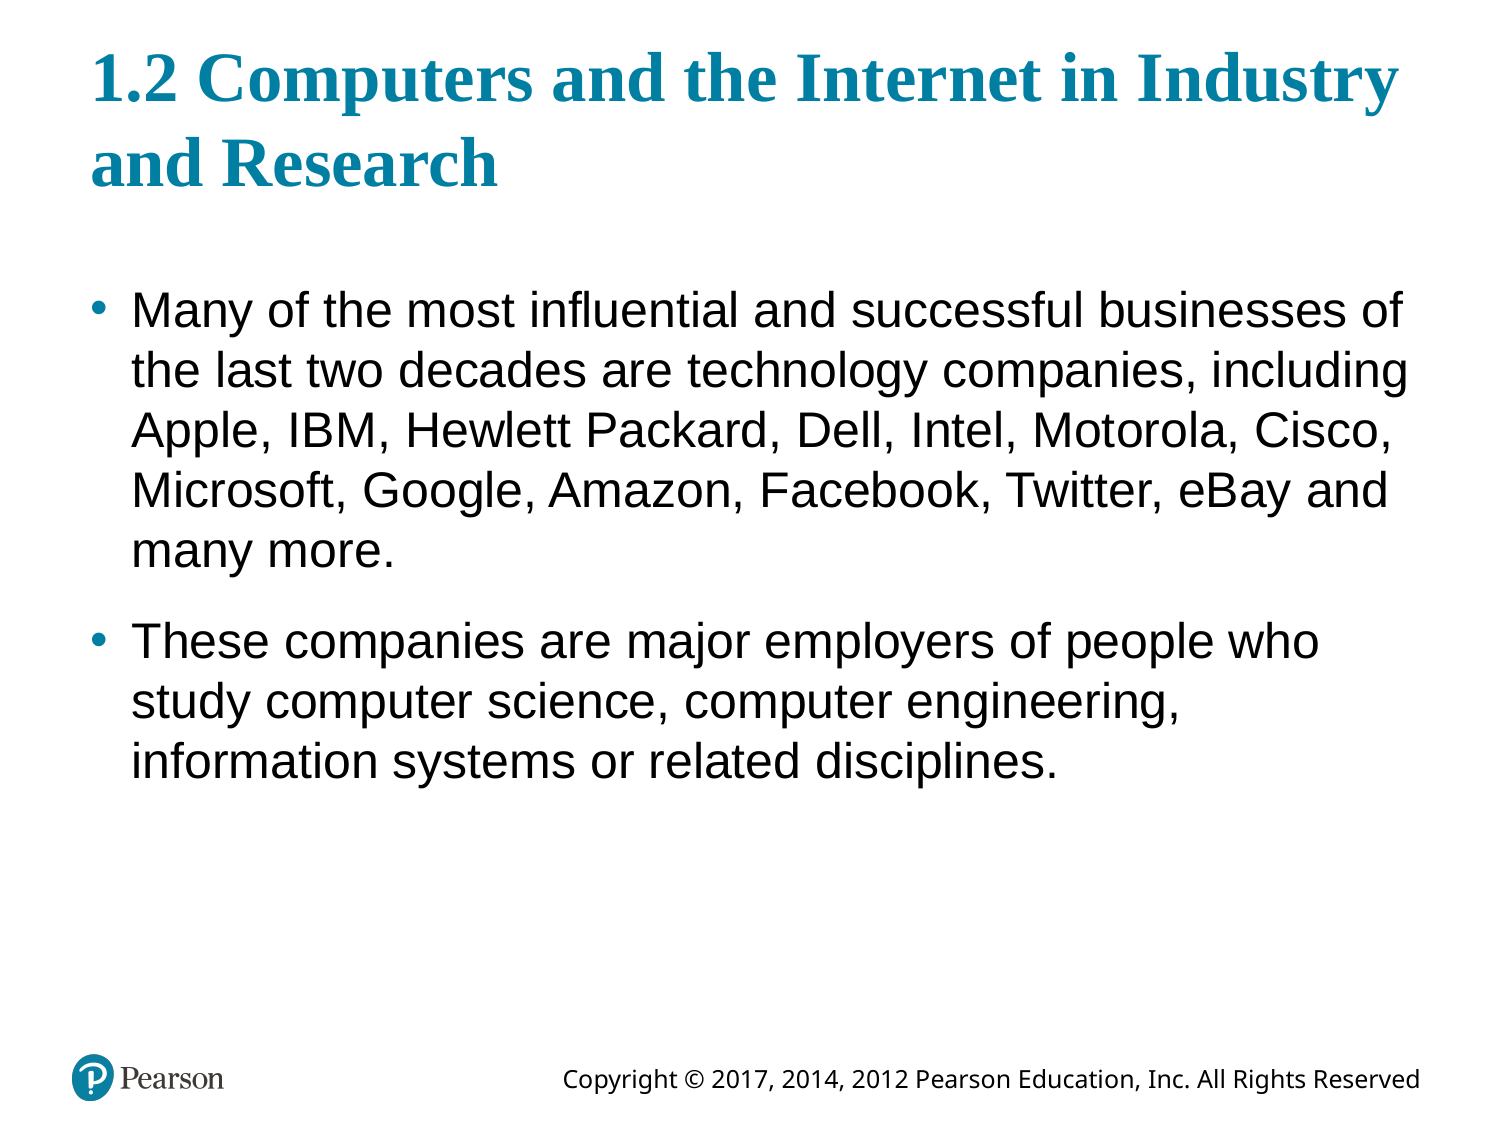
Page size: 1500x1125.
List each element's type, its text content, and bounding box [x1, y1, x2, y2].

picture [80, 1063, 106, 1088]
title 1.2 Computers and the Internet in Industry and Research [75, 35, 1425, 216]
picture [72, 1054, 88, 1070]
picture [72, 1087, 83, 1101]
picture [98, 1054, 224, 1101]
list Many of the most influential and successful businesses of the last two decades are technology companies, including Apple, I B M, Hewlett Packard, Dell, Intel, Motorola, Cisco, Microsoft, Google, Amazon, Facebook, Twitter, eBay and many more. These companies are major employers of people who study computer science, computer engineering, information systems or related disciplines. [75, 262, 1425, 1005]
